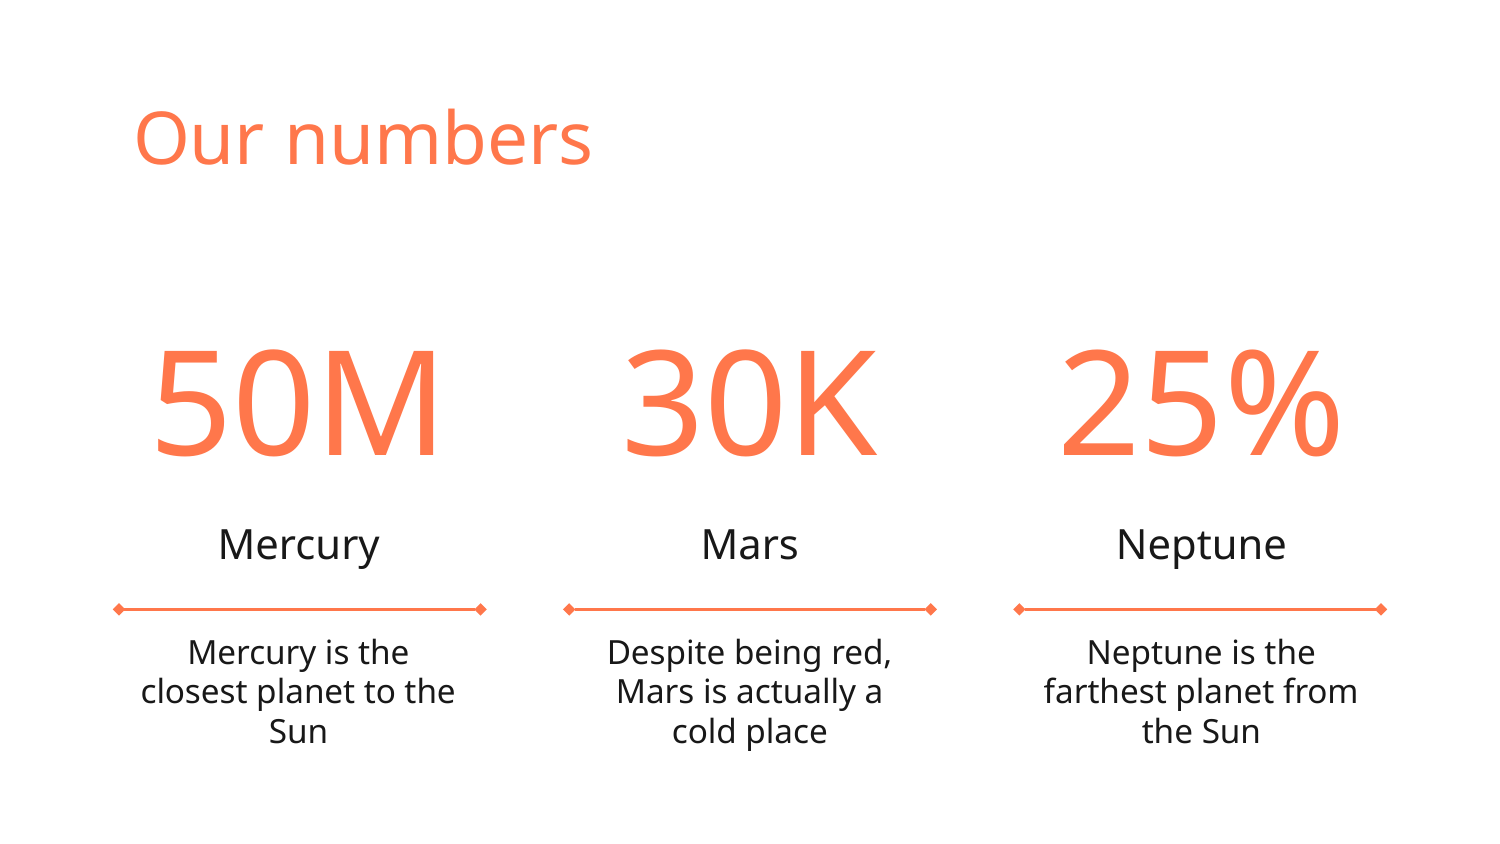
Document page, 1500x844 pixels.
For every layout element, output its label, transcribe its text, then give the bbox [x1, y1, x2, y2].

title 50M [118, 312, 480, 481]
subtitle Mercury [118, 503, 480, 579]
subtitle Despite being red, Mars is actually a cold place [569, 626, 931, 756]
title 25% [1020, 312, 1382, 481]
title 30K [569, 312, 931, 481]
subtitle Neptune is the farthest planet from the Sun [1020, 626, 1382, 756]
title Our numbers [118, 88, 1382, 183]
subtitle Neptune [1020, 503, 1382, 579]
subtitle Mercury is the closest planet to the Sun [118, 626, 480, 756]
subtitle Mars [569, 502, 931, 578]
